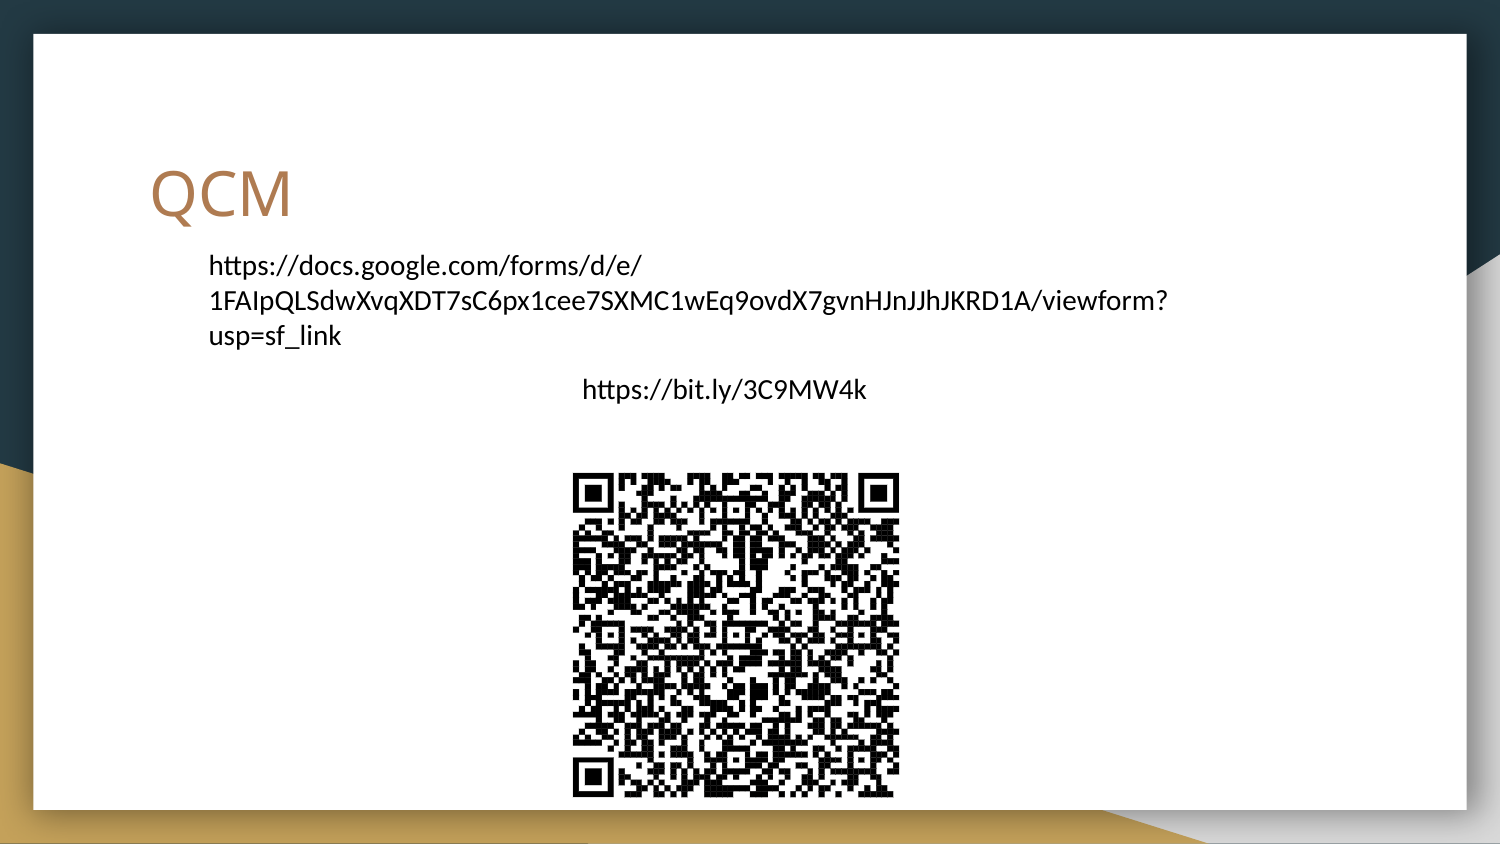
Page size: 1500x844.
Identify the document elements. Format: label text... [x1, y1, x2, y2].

text_box https://bit.ly/3C9MW4k [567, 363, 933, 413]
title QCM [134, 138, 1366, 296]
picture [571, 470, 900, 801]
text_box https://docs.google.com/forms/d/e/1FAIpQLSdwXvqXDT7sC6px1cee7SXMC1wEq9ovdX7gvnHJnJJhJKRD1A/viewform?usp=sf_link [193, 231, 1307, 367]
